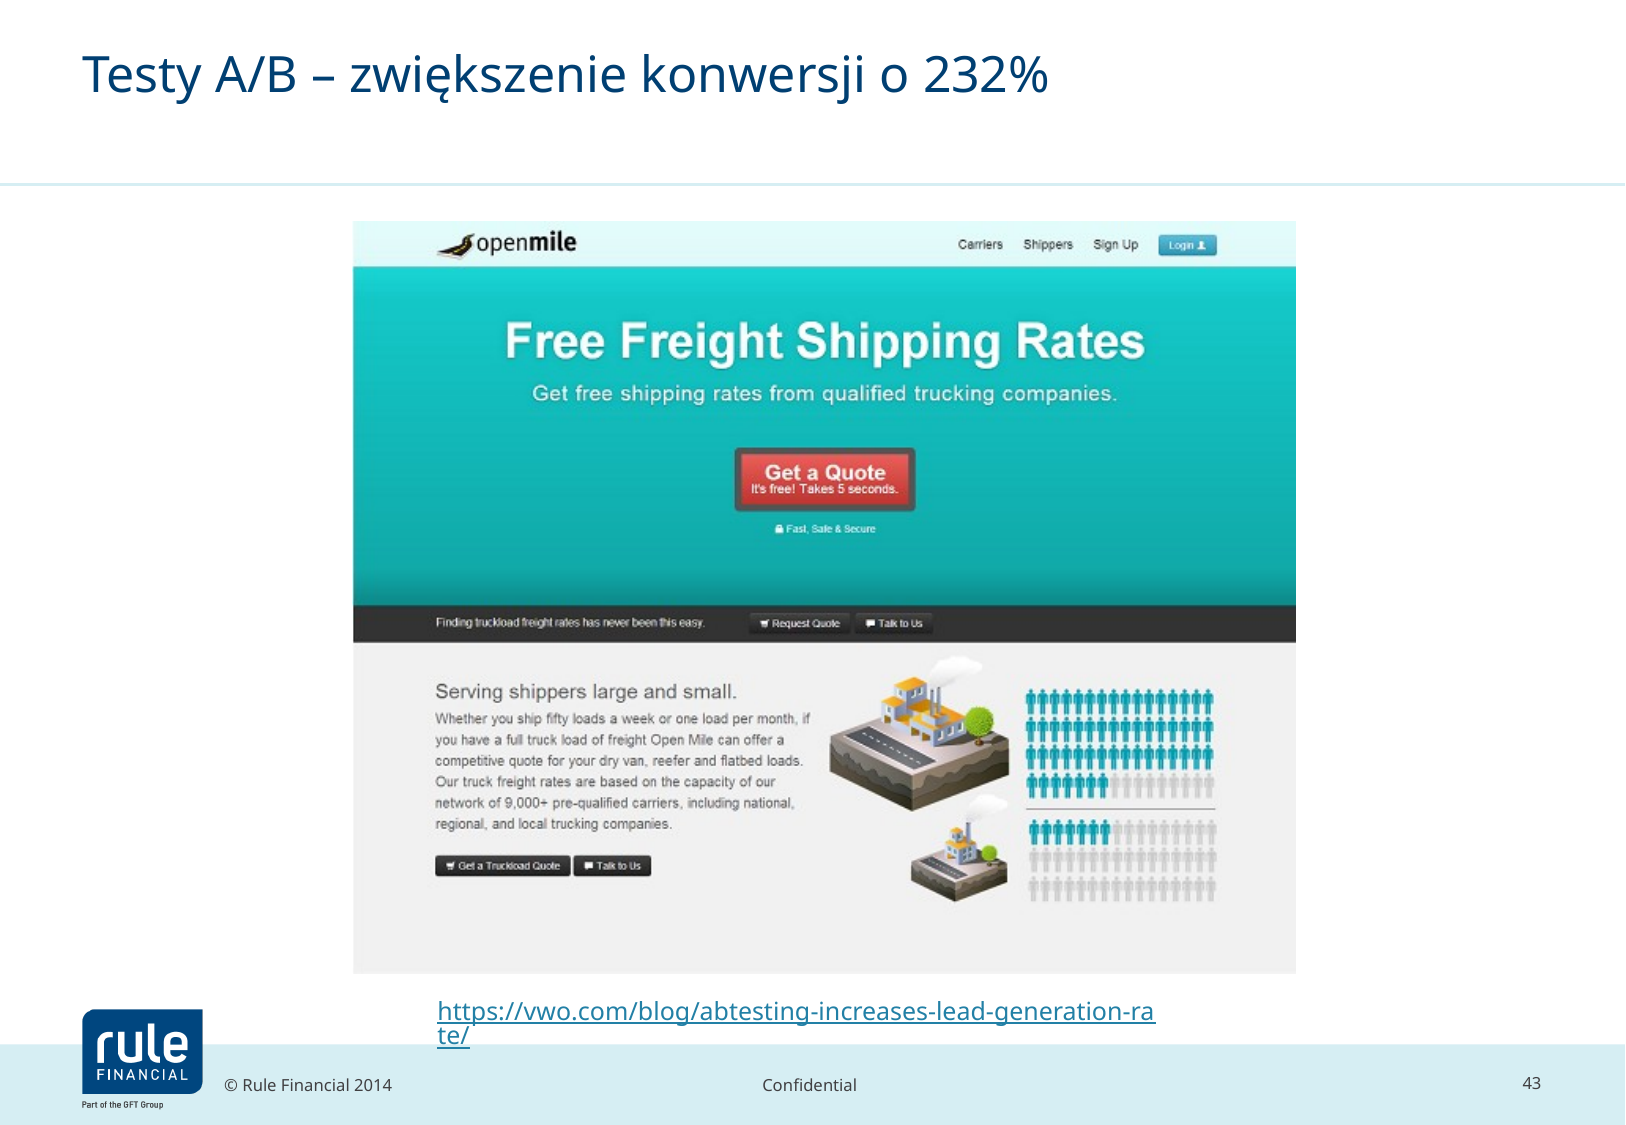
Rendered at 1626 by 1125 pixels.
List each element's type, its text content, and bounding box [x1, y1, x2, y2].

title Testy A/B – zwiększenie konwersji o 232% [82, 42, 1545, 177]
picture [80, 1005, 205, 1113]
picture [352, 221, 1296, 975]
text_box https://vwo.com/blog/abtesting-increases-lead-generation-rate/ [422, 987, 1179, 1037]
